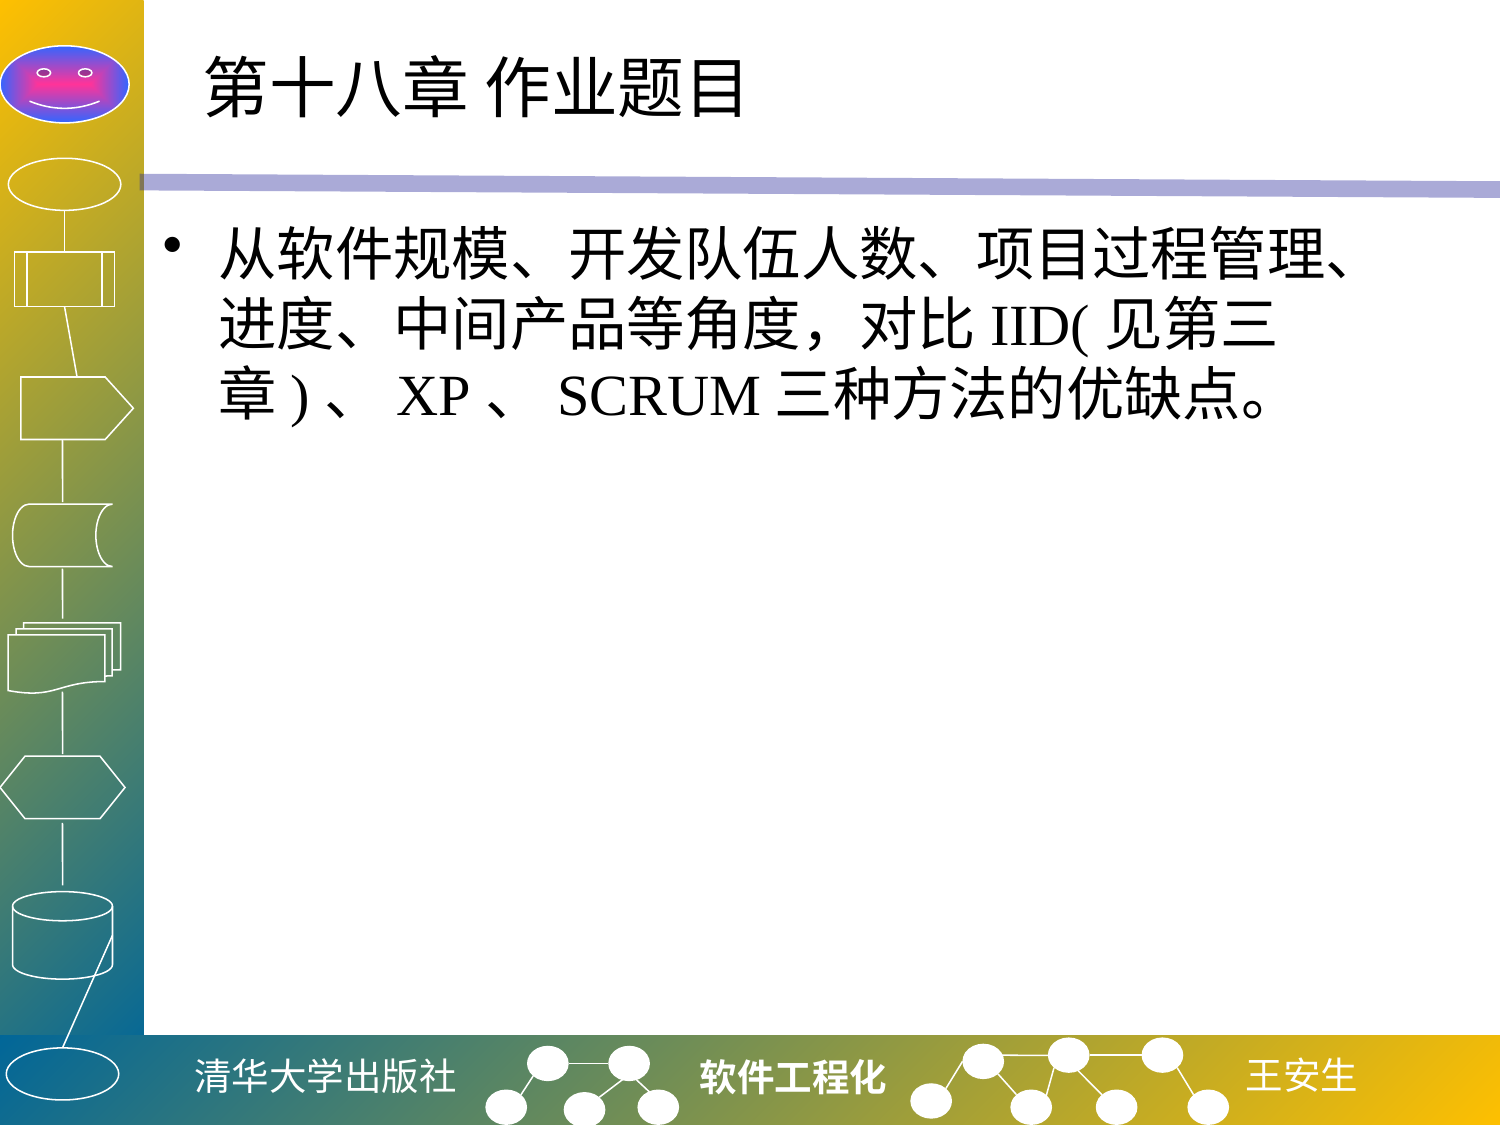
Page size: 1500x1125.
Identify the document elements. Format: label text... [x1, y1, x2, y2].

title 第十八章 作业题目 [187, 24, 1463, 147]
list 从软件规模、开发队伍人数、项目过程管理、进度、中间产品等角度，对比IID(见第三章)、XP、SCRUM三种方法的优缺点。 [147, 209, 1451, 913]
